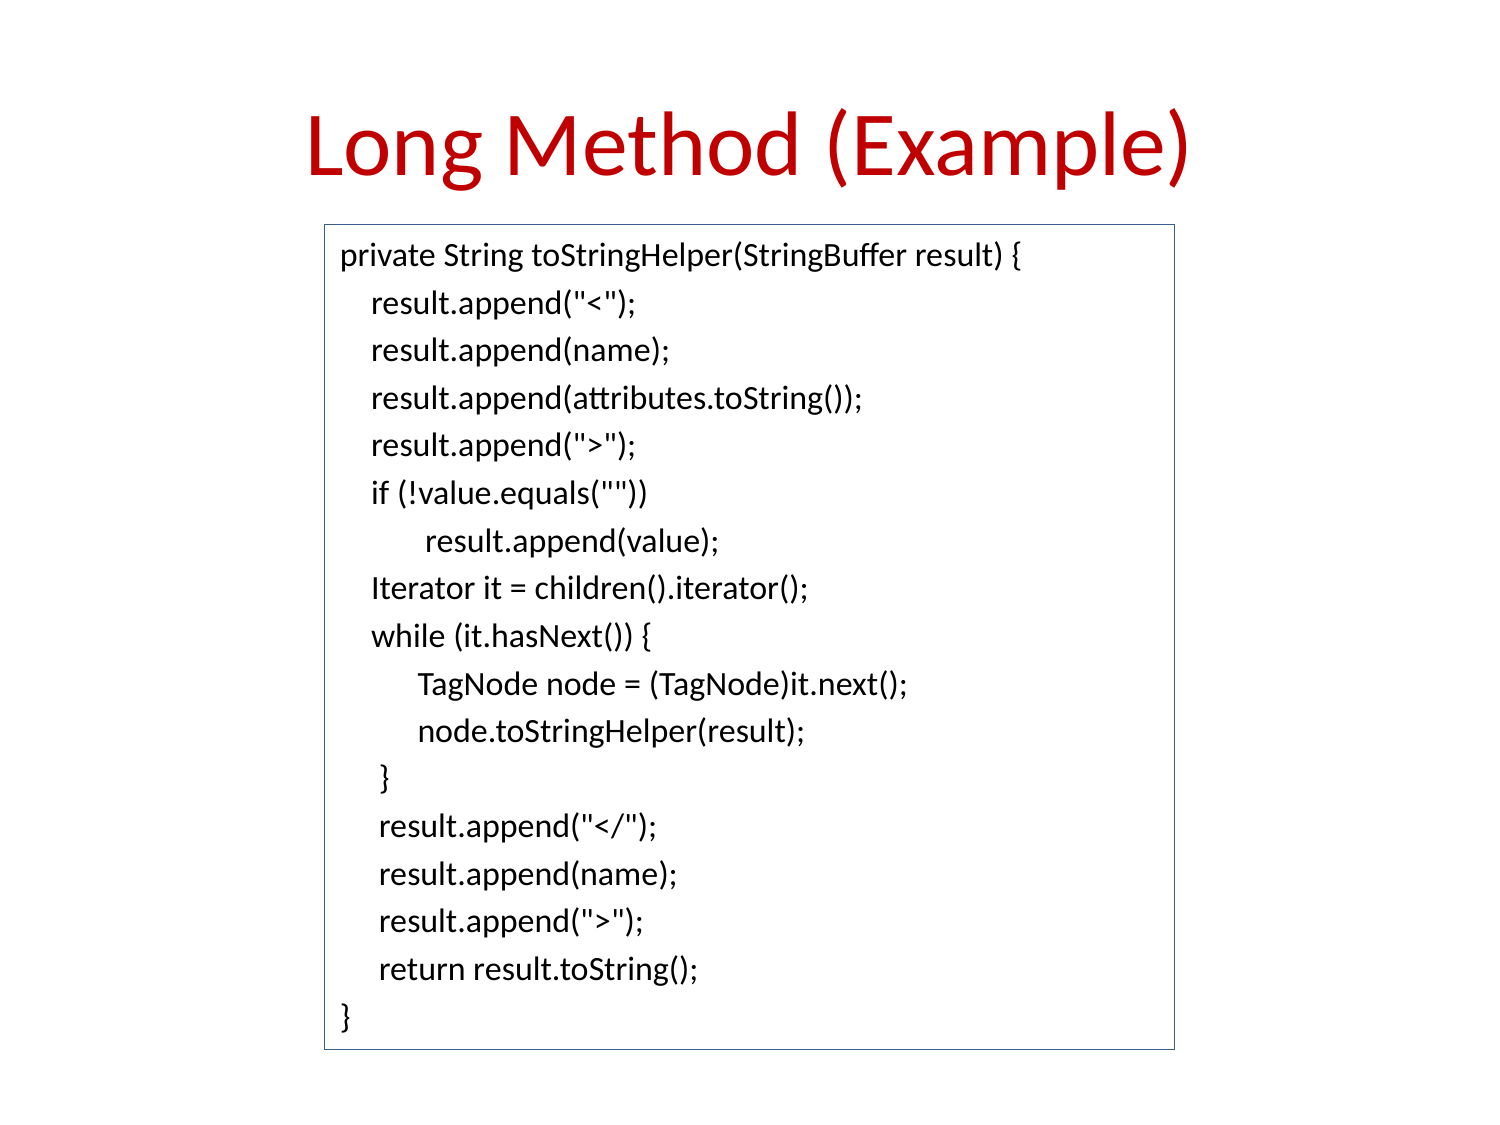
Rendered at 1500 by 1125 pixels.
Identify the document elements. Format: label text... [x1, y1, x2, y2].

title Long Method (Example) [75, 45, 1425, 233]
list private String toStringHelper(StringBuffer result) { result.append("<"); result.append(name); result.append(attributes.toString()); result.append(">"); if (!value.equals("")) result.append(value); Iterator it = children().iterator(); while (it.hasNext()) { TagNode node = (TagNode)it.next(); node.toStringHelper(result); } result.append("</"); result.append(name); result.append(">"); return result.toString(); } [324, 224, 1175, 1050]
